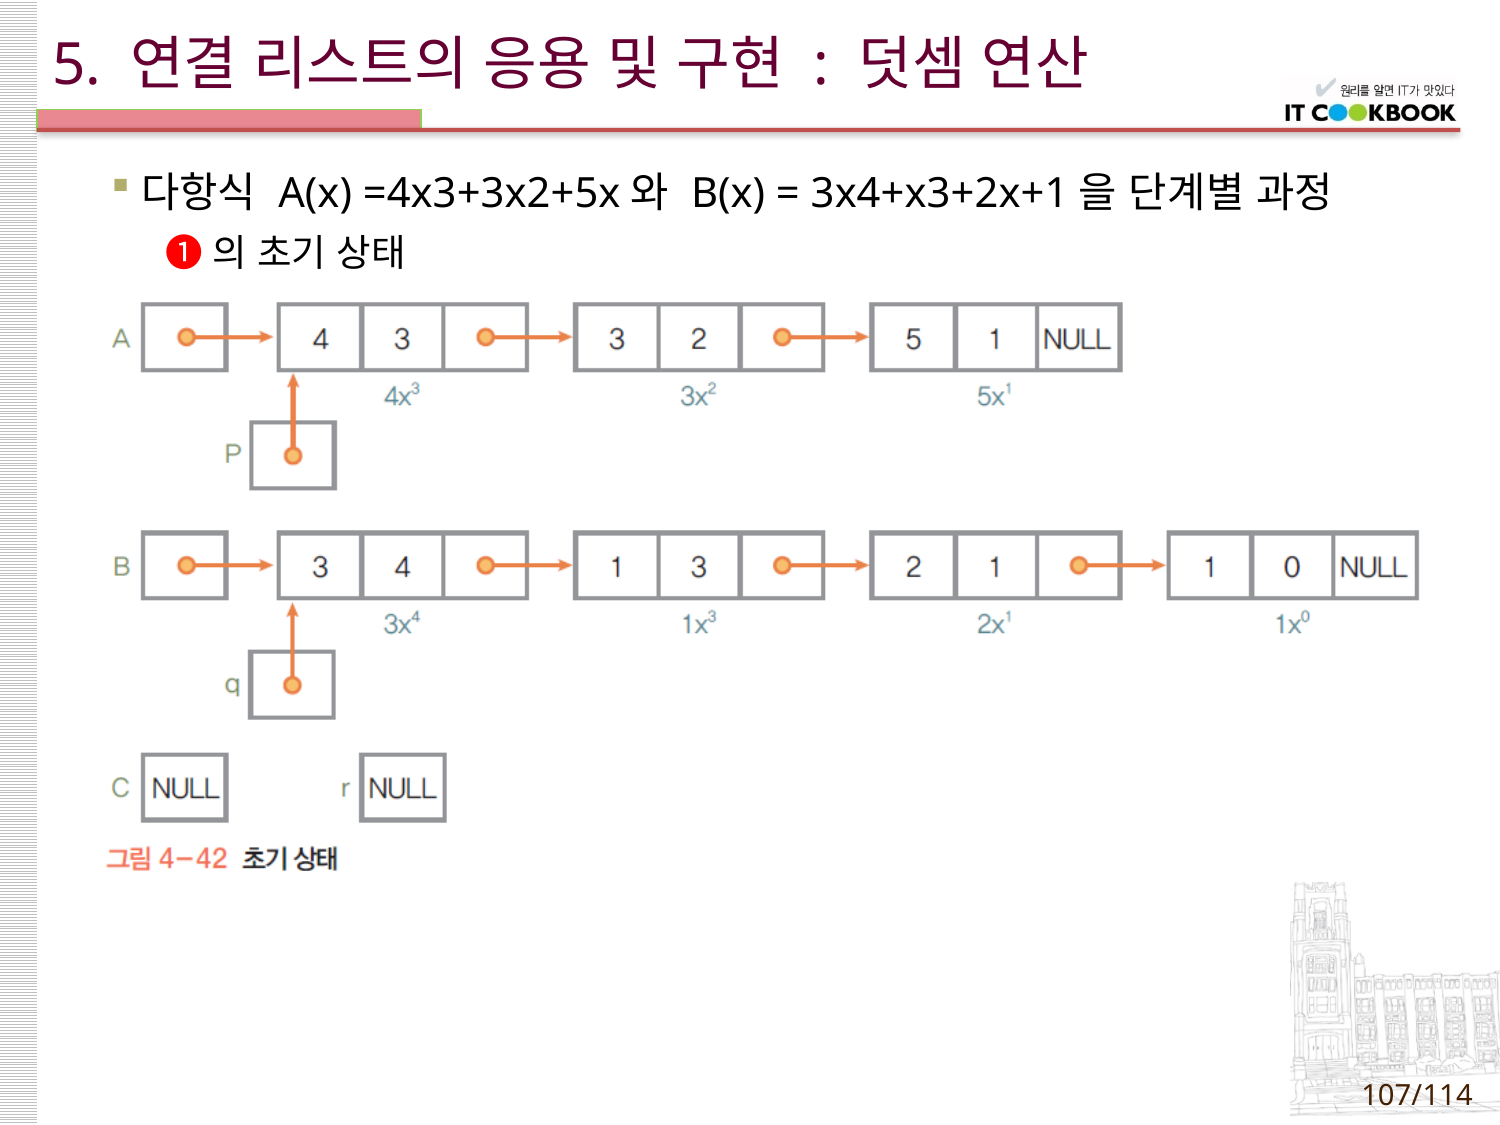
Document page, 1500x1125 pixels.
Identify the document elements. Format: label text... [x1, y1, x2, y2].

picture [100, 290, 1426, 882]
picture [1290, 874, 1500, 1125]
list 다항식 A(x) =4x3+3x2+5x와 B(x) = 3x4+x3+2x+1을 단계별 과정 ➊의 초기 상태 [37, 152, 1463, 1091]
picture [1459, 1087, 1467, 1098]
title 5. 연결 리스트의 응용 및 구현 : 덧셈 연산 [37, 13, 1353, 109]
picture [1381, 1091, 1390, 1103]
picture [1281, 75, 1459, 123]
